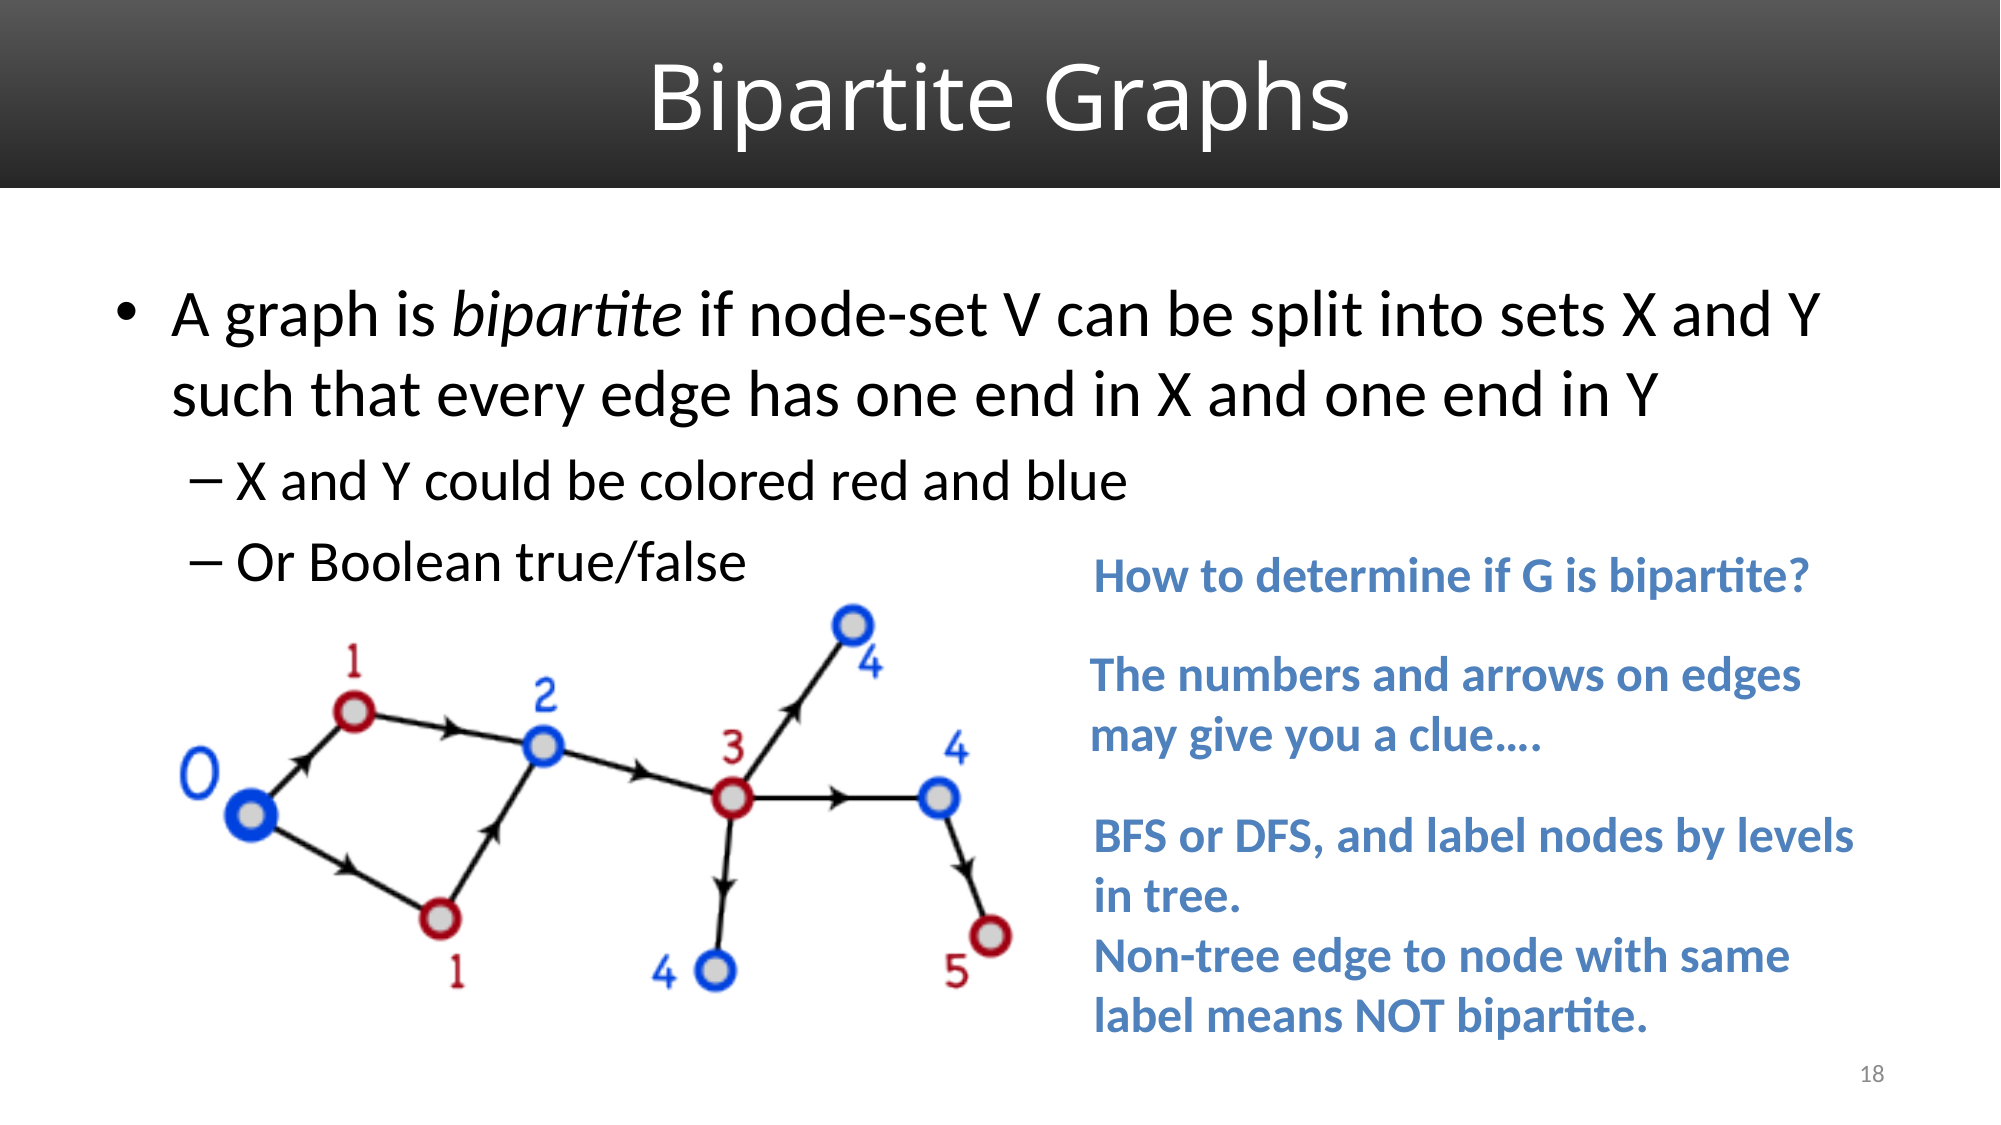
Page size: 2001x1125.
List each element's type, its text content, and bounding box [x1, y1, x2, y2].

text_box The numbers and arrows on edges may give you a clue…. [1074, 633, 1874, 769]
picture [148, 592, 1026, 1006]
text_box How to determine if G is bipartite? [1078, 535, 1827, 611]
slide_number 18 [1433, 1042, 1900, 1103]
title Bipartite Graphs [99, 24, 1900, 163]
list A graph is bipartite if node-set V can be split into sets X and Y such that every edge has one end in X and one end in Y X and Y could be colored red and blue Or Boolean true/false [99, 262, 1900, 1005]
text_box BFS or DFS, and label nodes by levels in tree. Non-tree edge to node with same label means NOT bipartite. [1078, 795, 1871, 1050]
